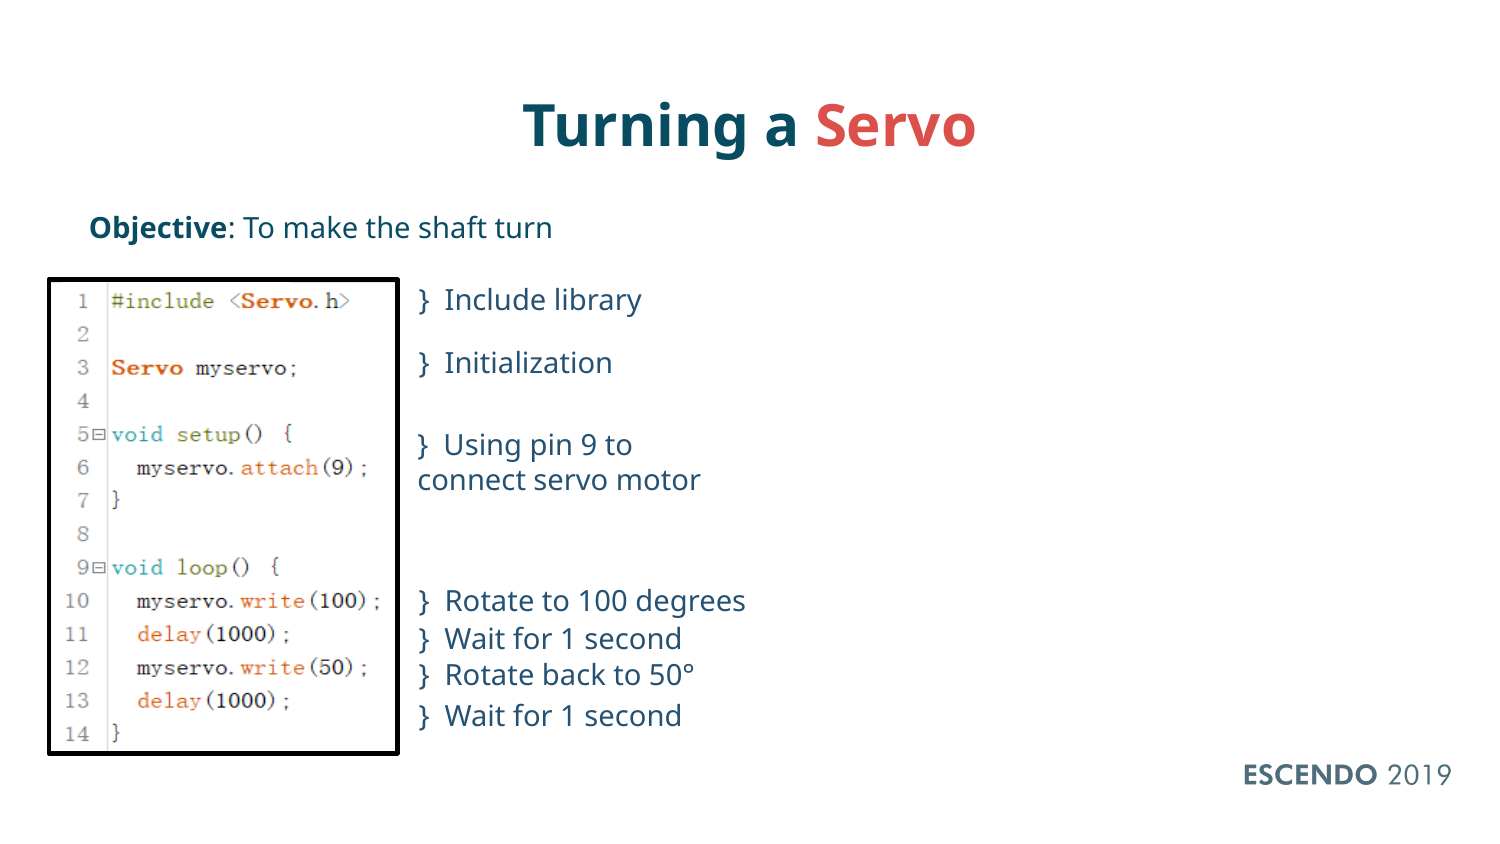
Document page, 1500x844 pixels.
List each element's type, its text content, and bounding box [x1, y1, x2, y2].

list Objective: To make the shaft turn [51, 189, 708, 272]
picture [1214, 694, 1480, 844]
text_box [50, 273, 850, 756]
title Turning a Servo [51, 72, 1449, 167]
